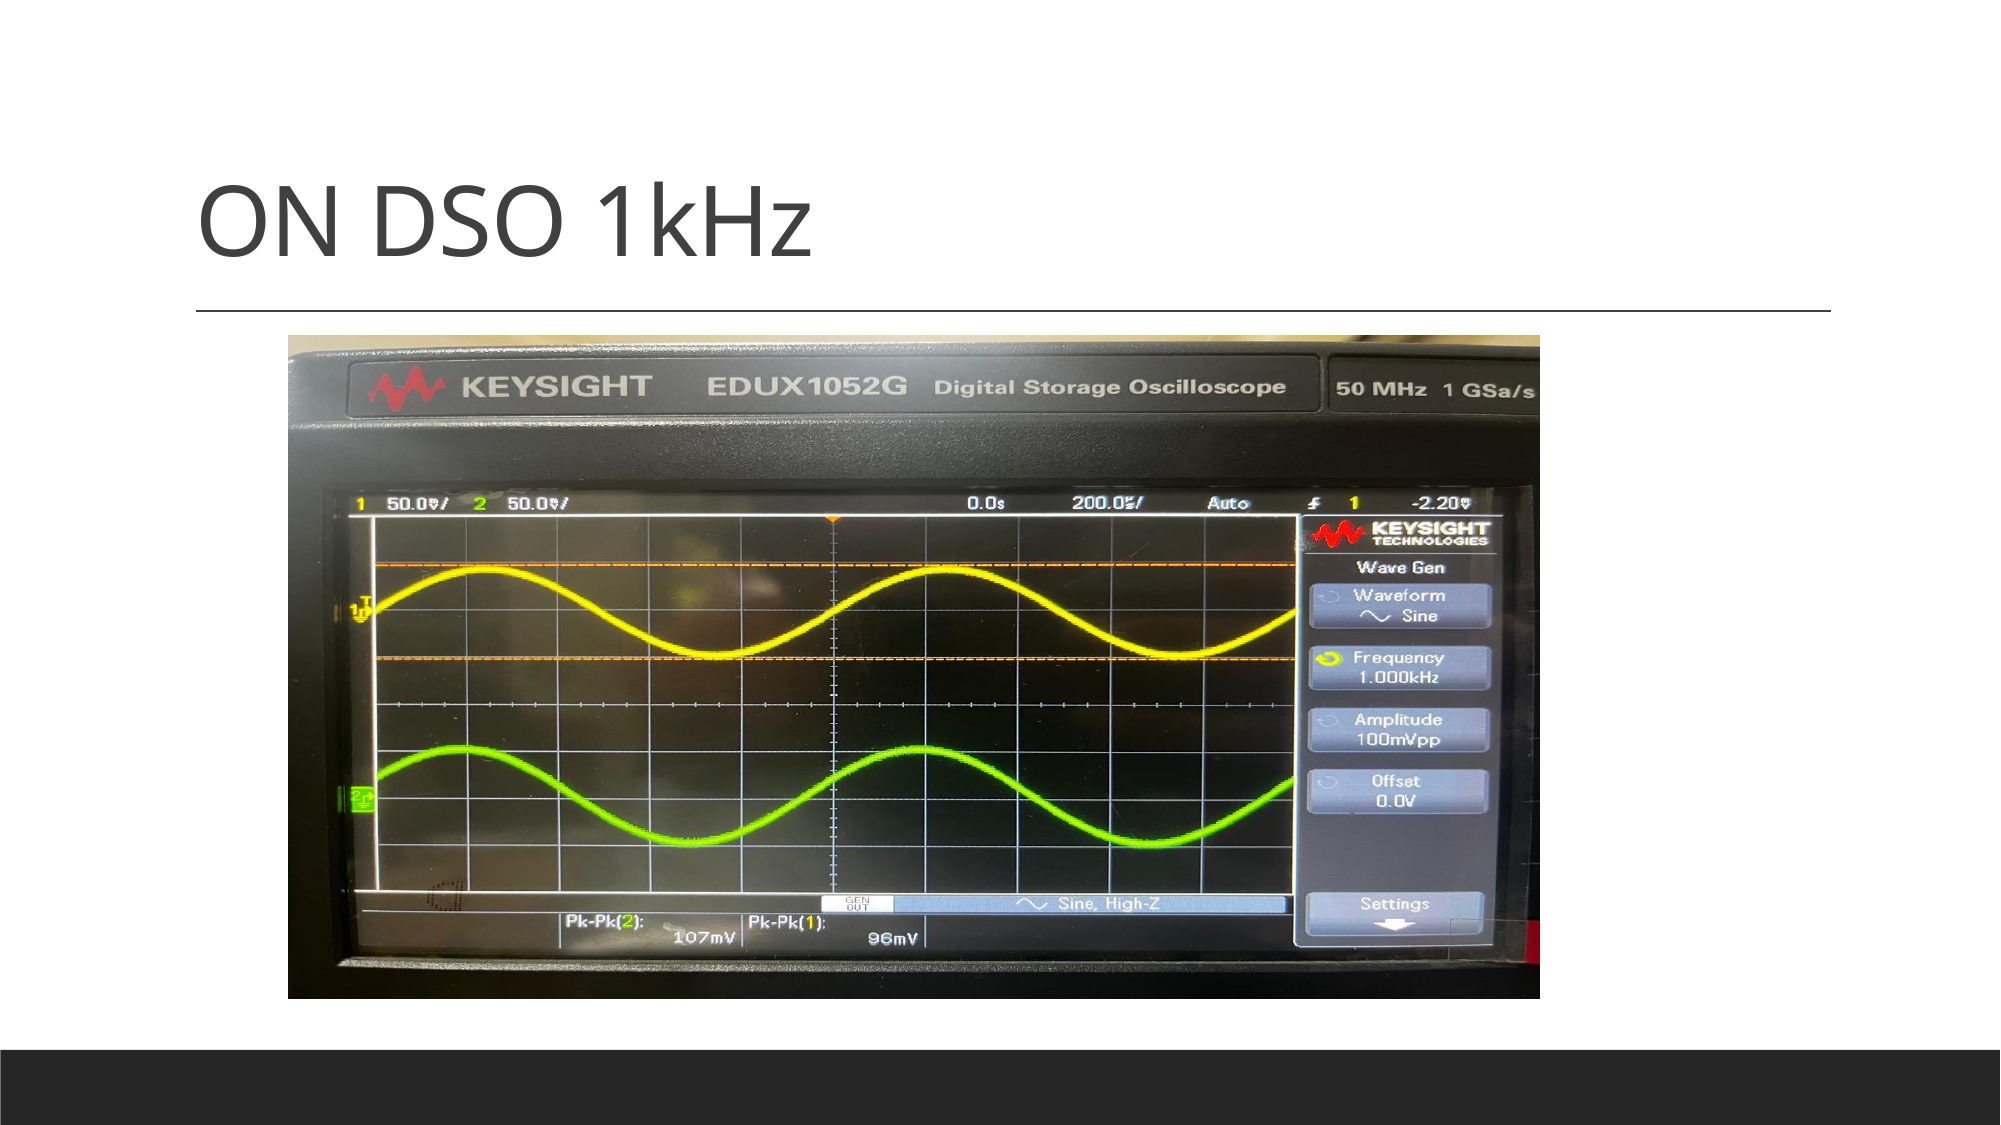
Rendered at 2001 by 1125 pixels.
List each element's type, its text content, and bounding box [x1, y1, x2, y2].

picture [287, 335, 1541, 1000]
title ON DSO 1kHz [180, 47, 1830, 285]
